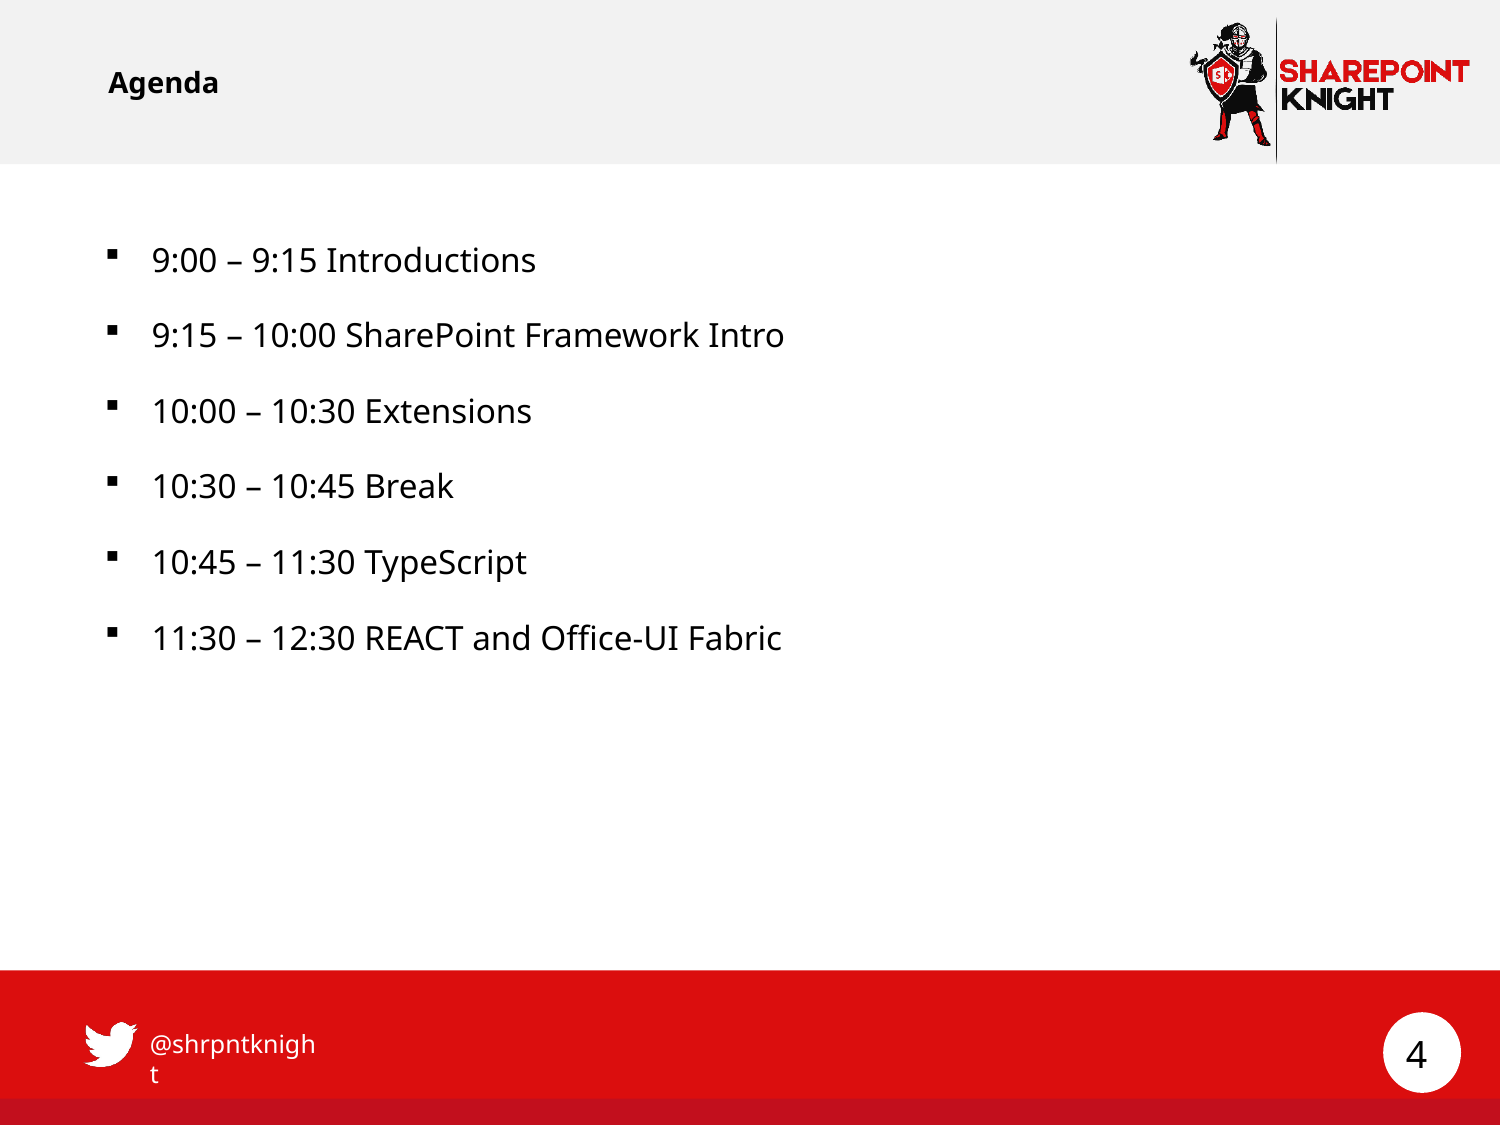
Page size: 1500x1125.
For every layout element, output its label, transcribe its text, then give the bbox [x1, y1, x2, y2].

picture [83, 1022, 138, 1067]
list 9:00 – 9:15 Introductions 9:15 – 10:00 SharePoint Framework Intro 10:00 – 10:30 Extensions 10:30 – 10:45 Break 10:45 – 11:30 TypeScript 11:30 – 12:30 REACT and Office-UI Fabric [89, 211, 1404, 926]
text_box 4 [1378, 1012, 1463, 1093]
picture [1170, 0, 1483, 165]
title Agenda [93, 40, 1153, 129]
